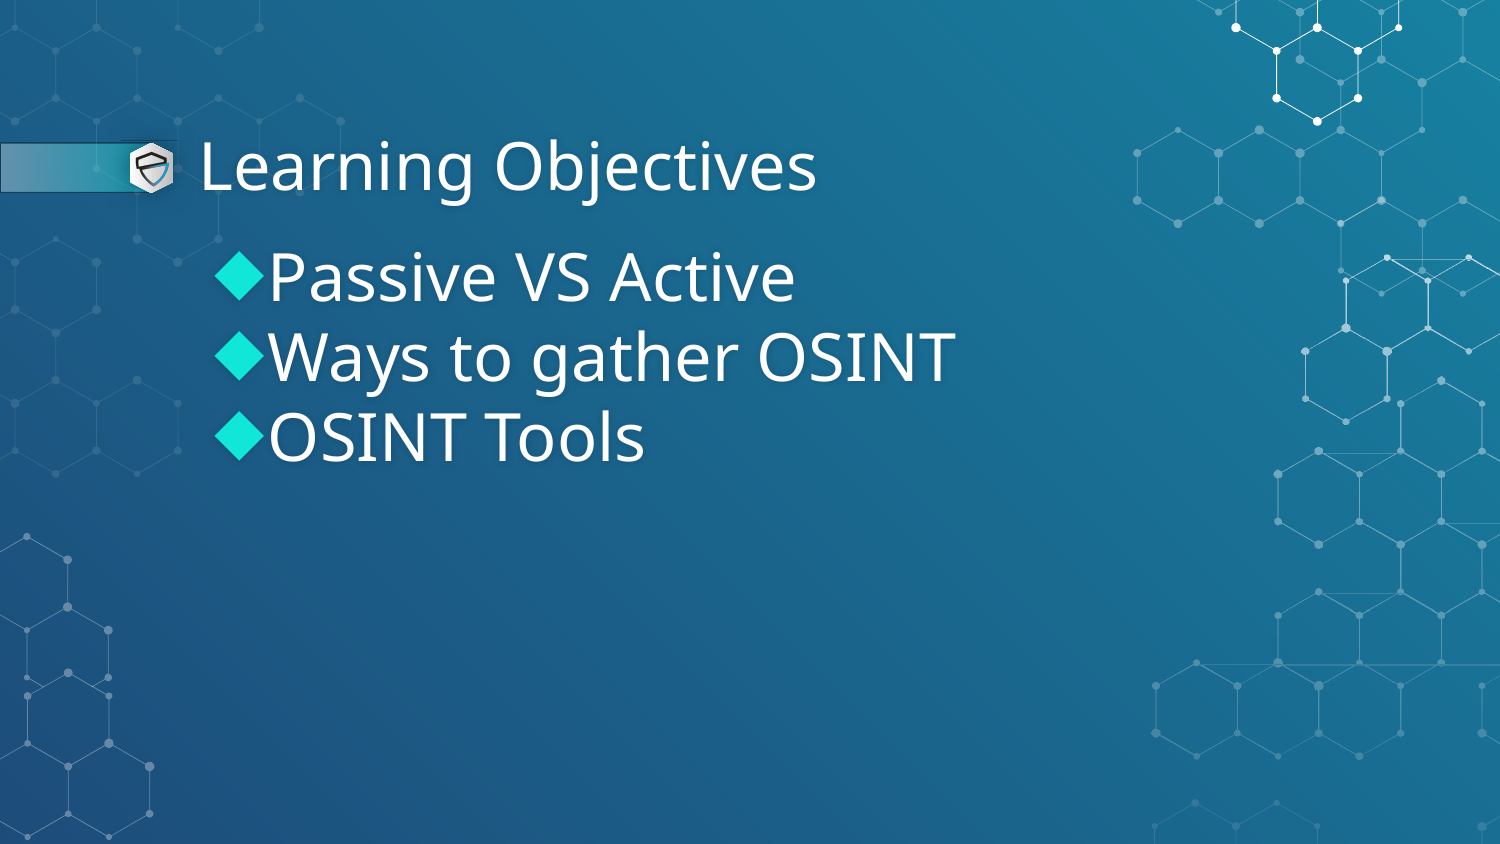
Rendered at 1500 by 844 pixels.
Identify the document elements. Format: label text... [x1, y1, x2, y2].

picture [121, 140, 178, 198]
list Passive VS Active Ways to gather OSINT OSINT Tools [192, 234, 1297, 733]
title Learning Objectives [198, 140, 1302, 198]
